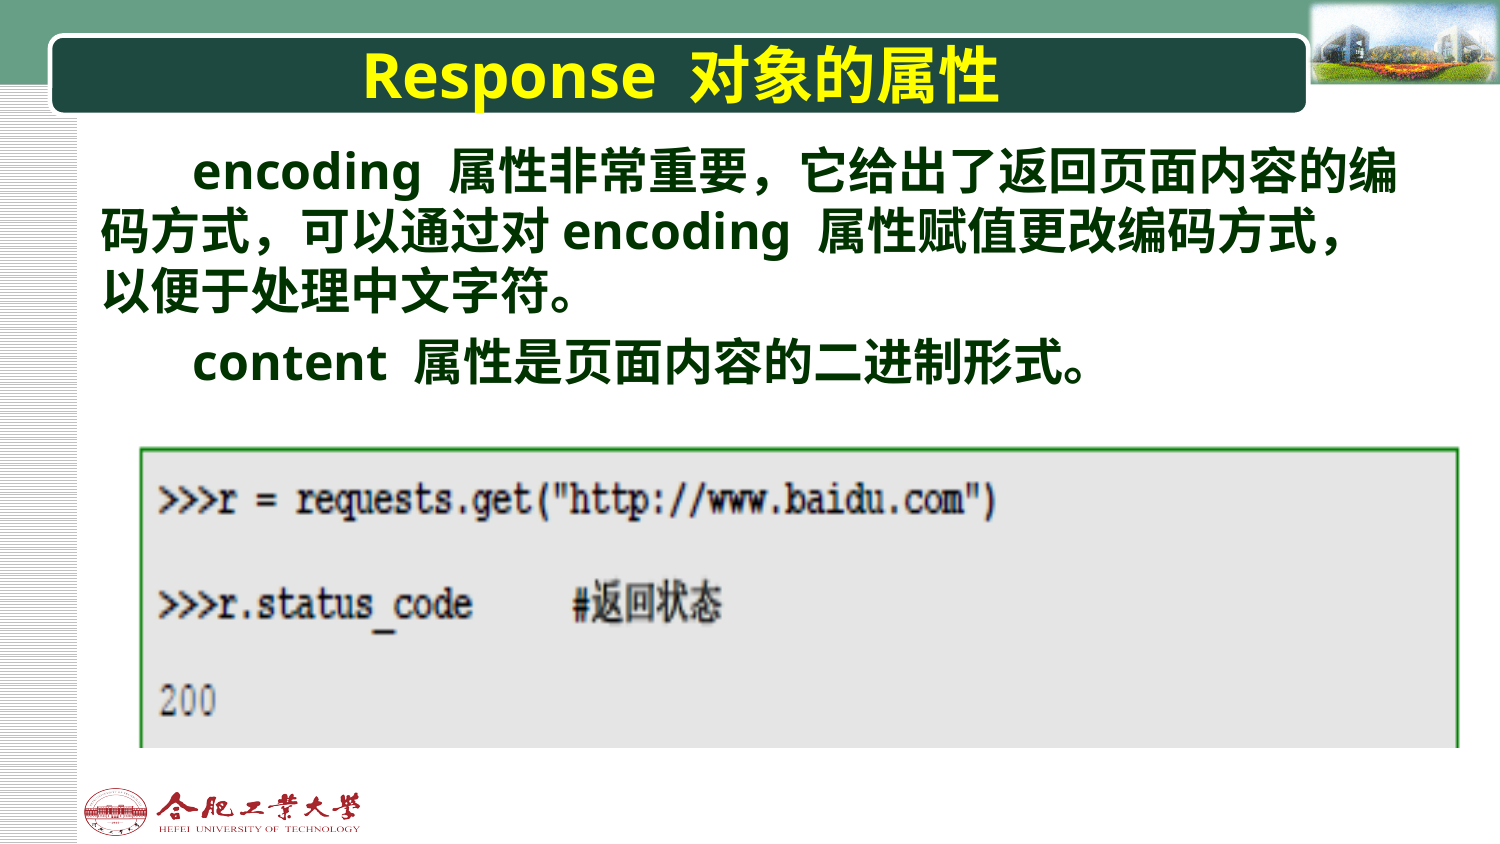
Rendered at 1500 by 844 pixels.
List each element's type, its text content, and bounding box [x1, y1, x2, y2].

picture [135, 445, 1471, 748]
list encoding 属性非常重要，它给出了返回页面内容的编码方式，可以通过对encoding 属性赋值更改编码方式，以便于处理中文字符。 content 属性是页面内容的二进制形式。 [75, 132, 1425, 622]
picture [78, 785, 372, 841]
picture [1313, 6, 1495, 79]
title Response 对象的属性 [75, 39, 1288, 109]
